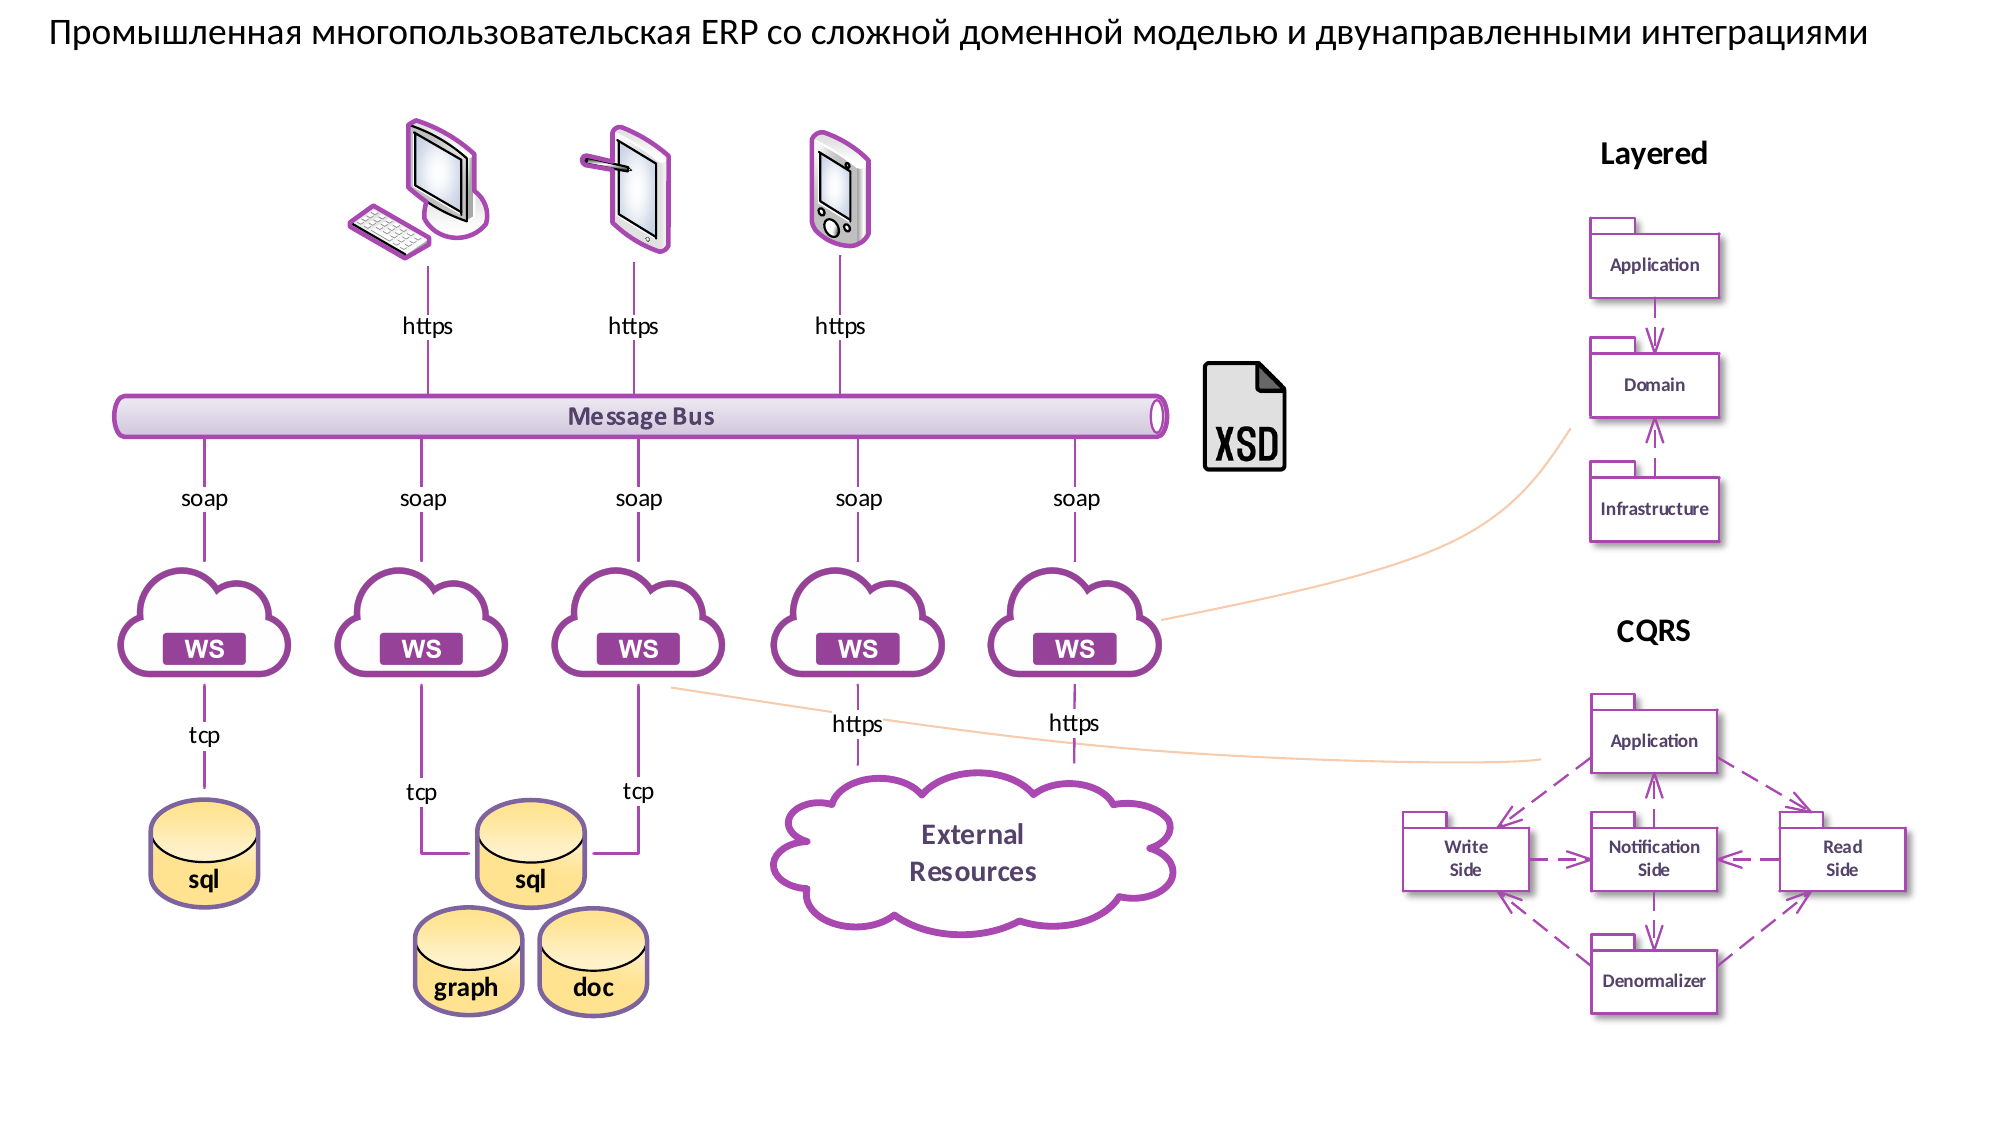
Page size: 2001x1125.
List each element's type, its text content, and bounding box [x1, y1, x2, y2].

text_box [1287, 738, 1394, 763]
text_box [1394, 122, 1922, 1029]
picture [108, 108, 1287, 1019]
text_box [1287, 511, 1394, 595]
text_box Промышленная многопользовательская ERP со сложной доменной моделью и двунаправленными интеграциями [34, 0, 1922, 60]
